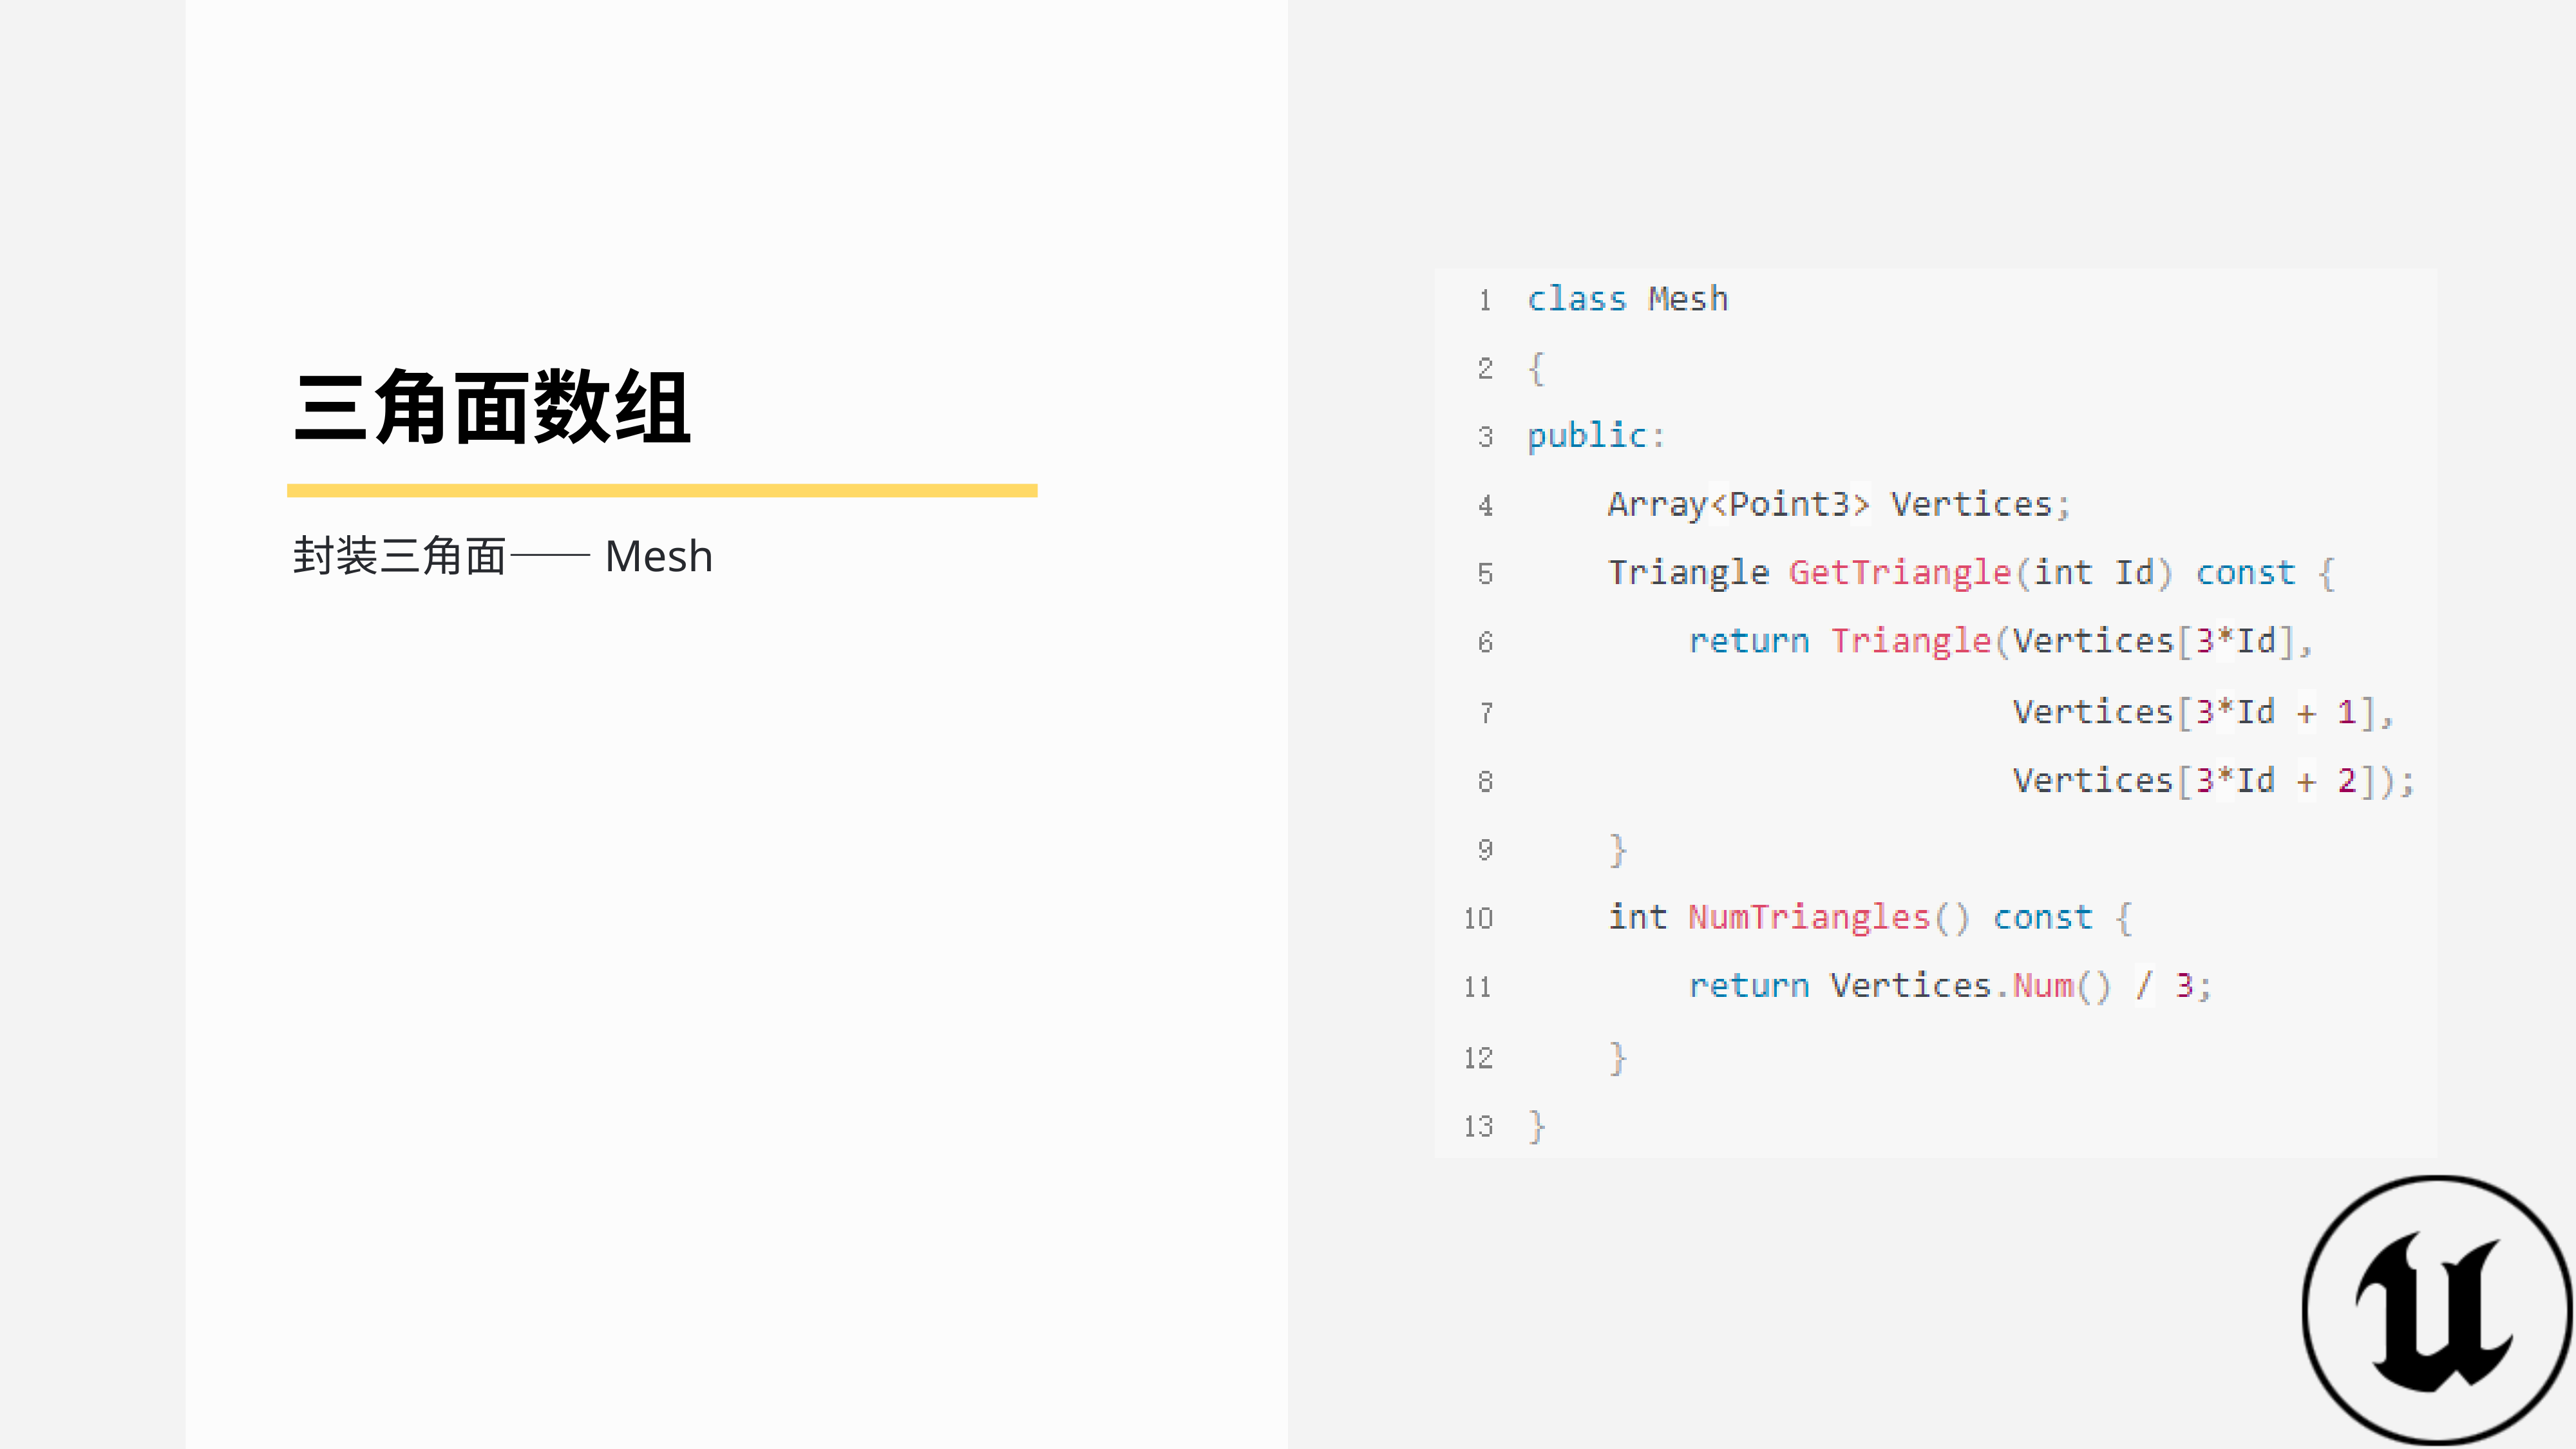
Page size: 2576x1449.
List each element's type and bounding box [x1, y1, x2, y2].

picture [2298, 1171, 2576, 1449]
text_box [185, 0, 1288, 1449]
text_box [285, 349, 1240, 586]
picture [1435, 269, 2438, 1159]
